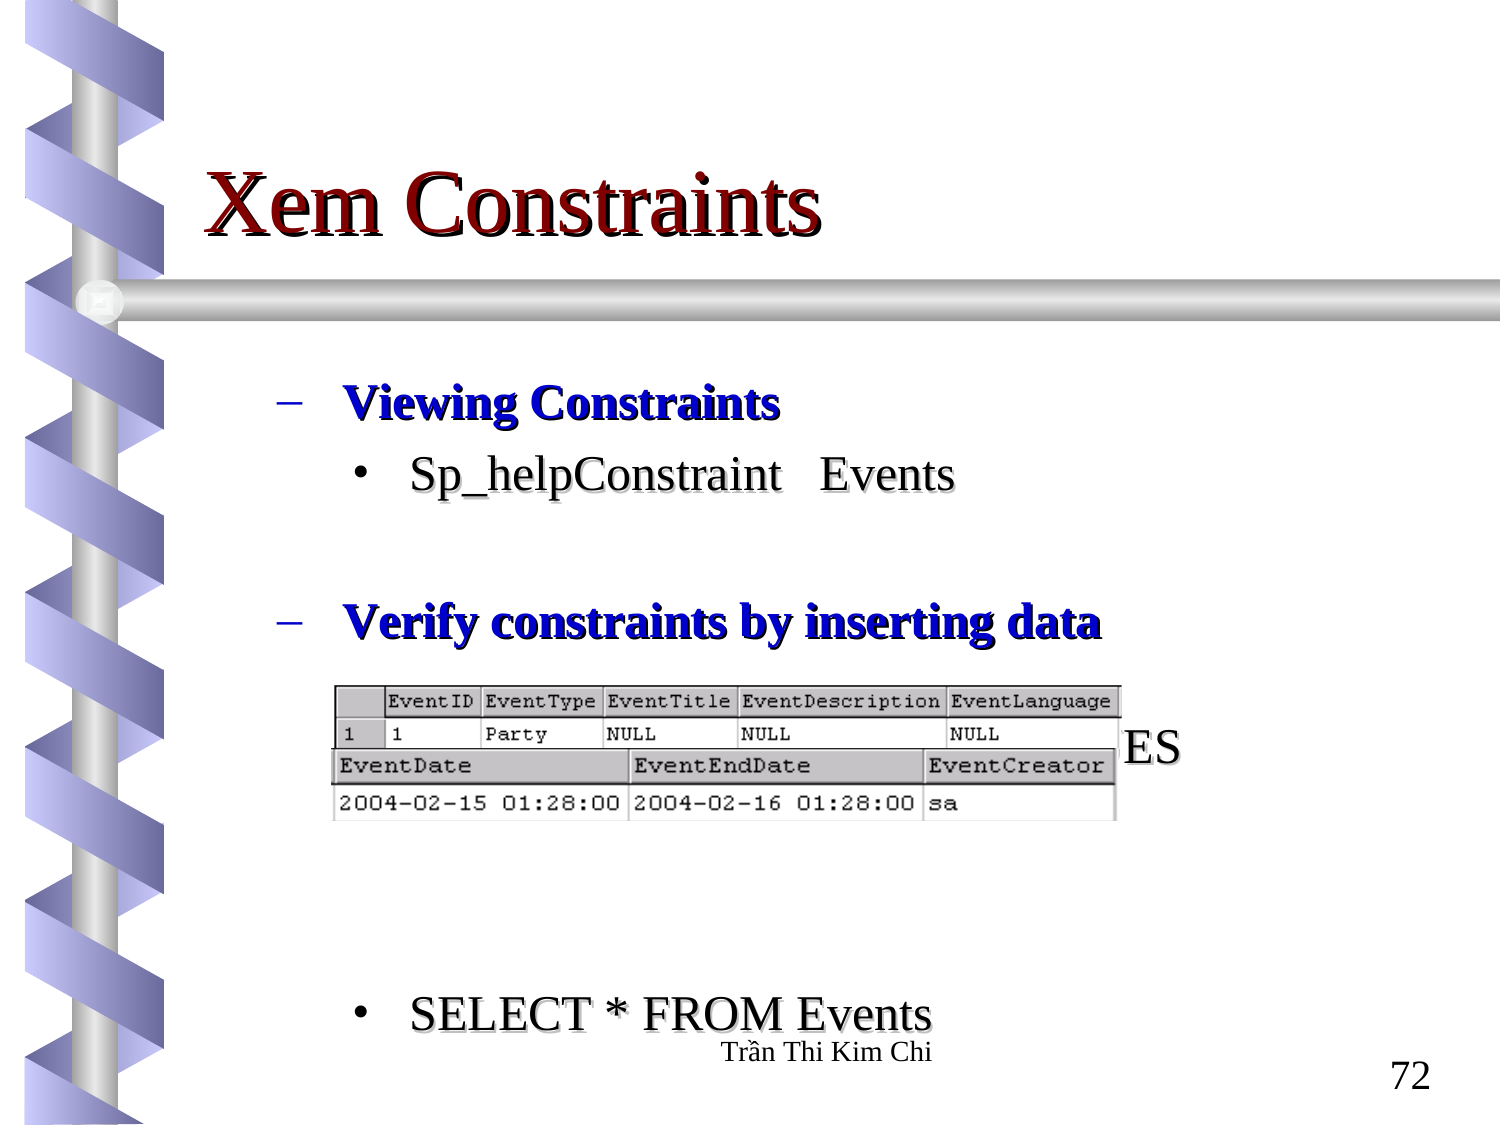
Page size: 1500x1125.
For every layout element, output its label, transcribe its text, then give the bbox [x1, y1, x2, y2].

picture [331, 685, 1122, 821]
title Xem Constraints [187, 132, 1463, 259]
list Viewing Constraints Sp_helpConstraint Events Verify constraints by inserting data INSERT Events DEFAULT VALUES SELECT * FROM Events [187, 367, 1391, 1068]
text_box Trần Thi Kim Chi [589, 1024, 1065, 1100]
